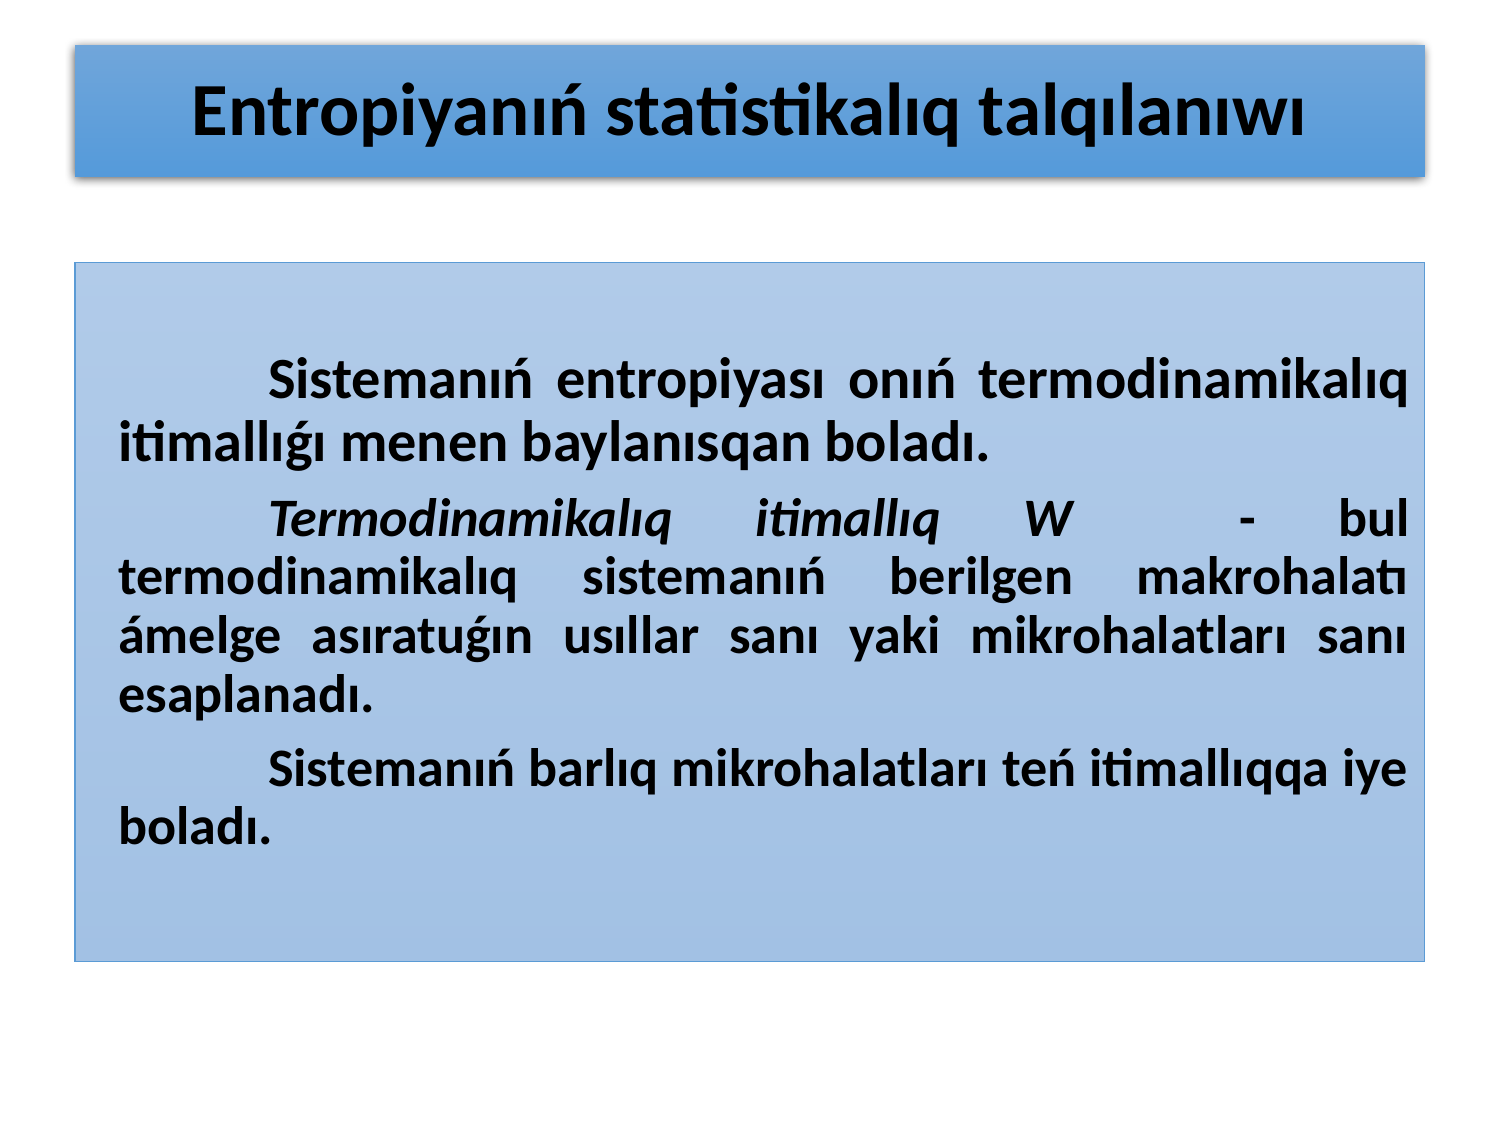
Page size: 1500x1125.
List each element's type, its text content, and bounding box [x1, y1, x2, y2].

title Entropiyanıń statistikalıq talqılanıwı [75, 45, 1425, 177]
list Sistemanıń entropiyası onıń termodinamikalıq itimallıǵı menen baylanısqan boladı. Termodinamikalıq itimallıq W - bul termodinamikalıq sistemanıń berilgen makrohalatı ámelge asıratuǵın usıllar sanı yaki mikrohalatları sanı esaplanadı. Sistemanıń barlıq mikrohalatları teń itimallıqqa iye boladı. [74, 262, 1425, 962]
